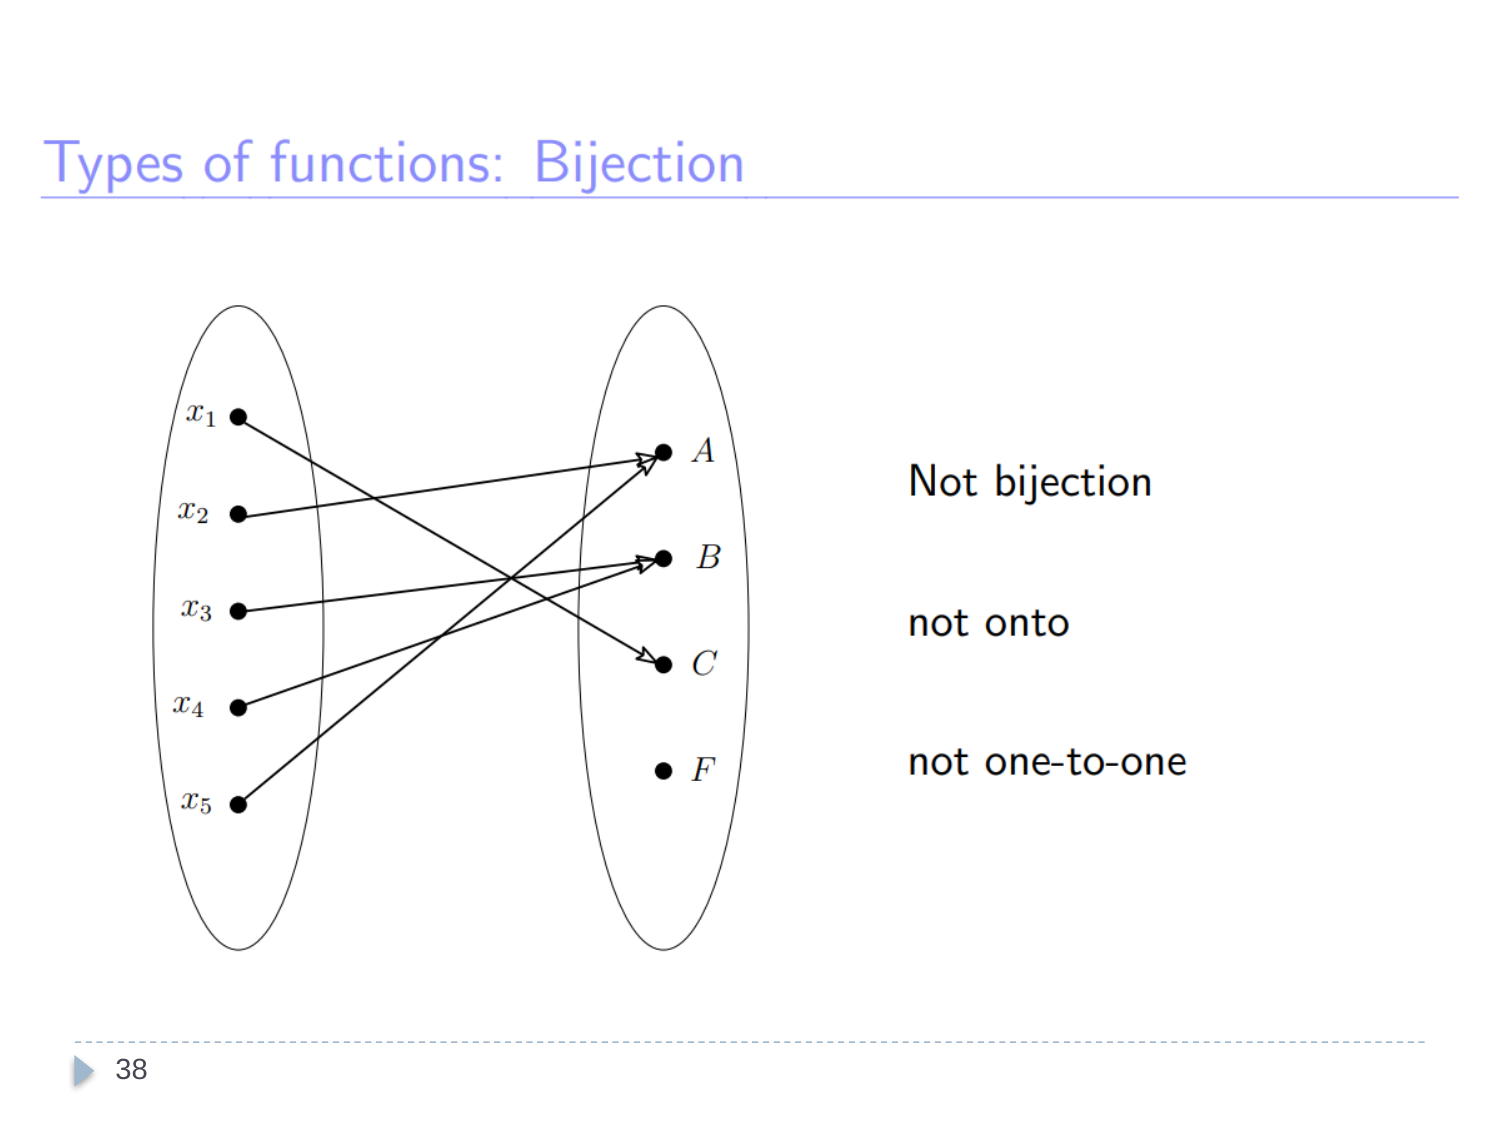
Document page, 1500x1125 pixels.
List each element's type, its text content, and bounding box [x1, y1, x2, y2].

slide_number 38 [100, 1042, 426, 1103]
picture [20, 114, 1479, 1011]
